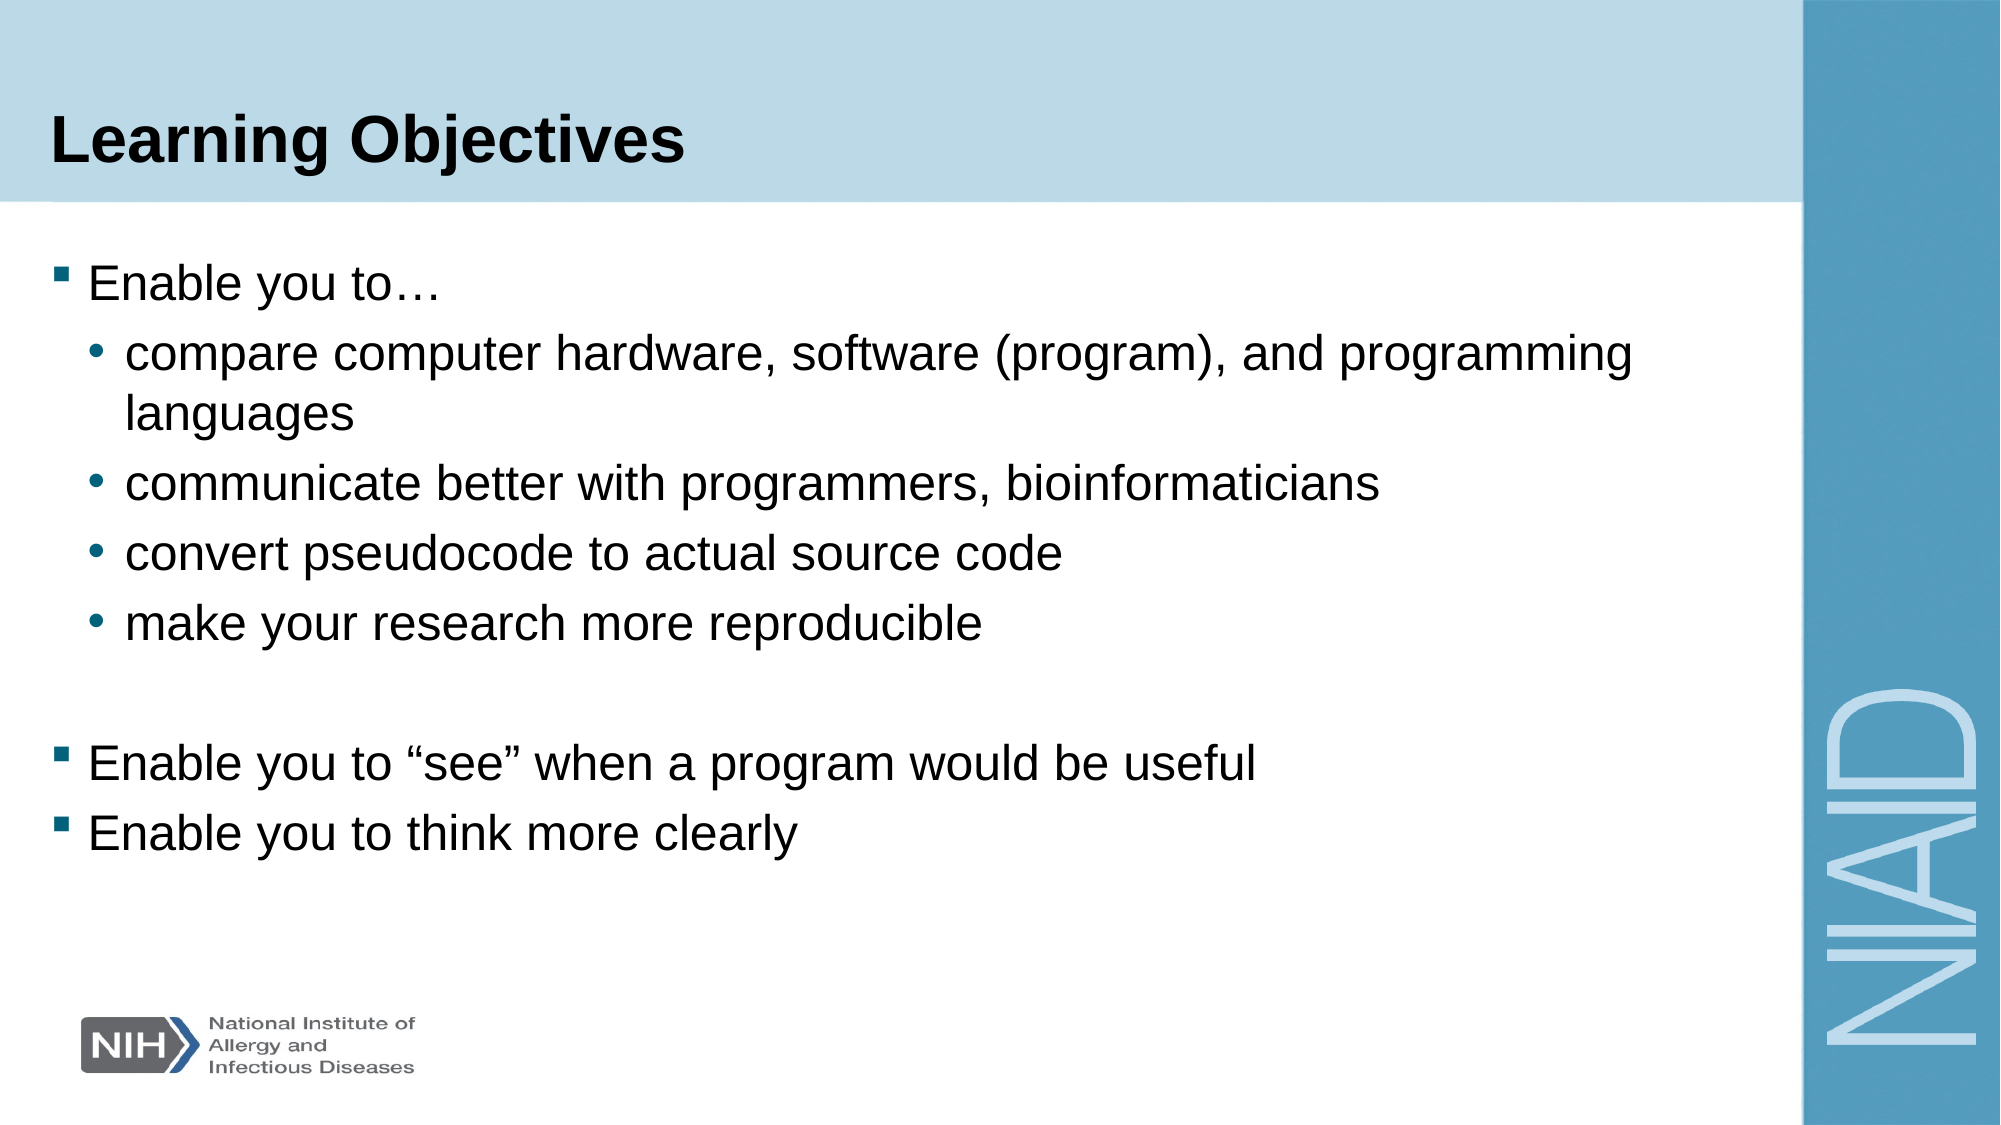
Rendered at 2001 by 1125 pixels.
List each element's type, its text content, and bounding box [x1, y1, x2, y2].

list Enable you to… compare computer hardware, software (program), and programming languages communicate better with programmers, bioinformaticians convert pseudocode to actual source code make your research more reproducible Enable you to “see” when a program would be useful Enable you to think more clearly [50, 250, 1700, 975]
picture [0, 0, 2000, 1125]
title Learning Objectives [50, 25, 1700, 176]
